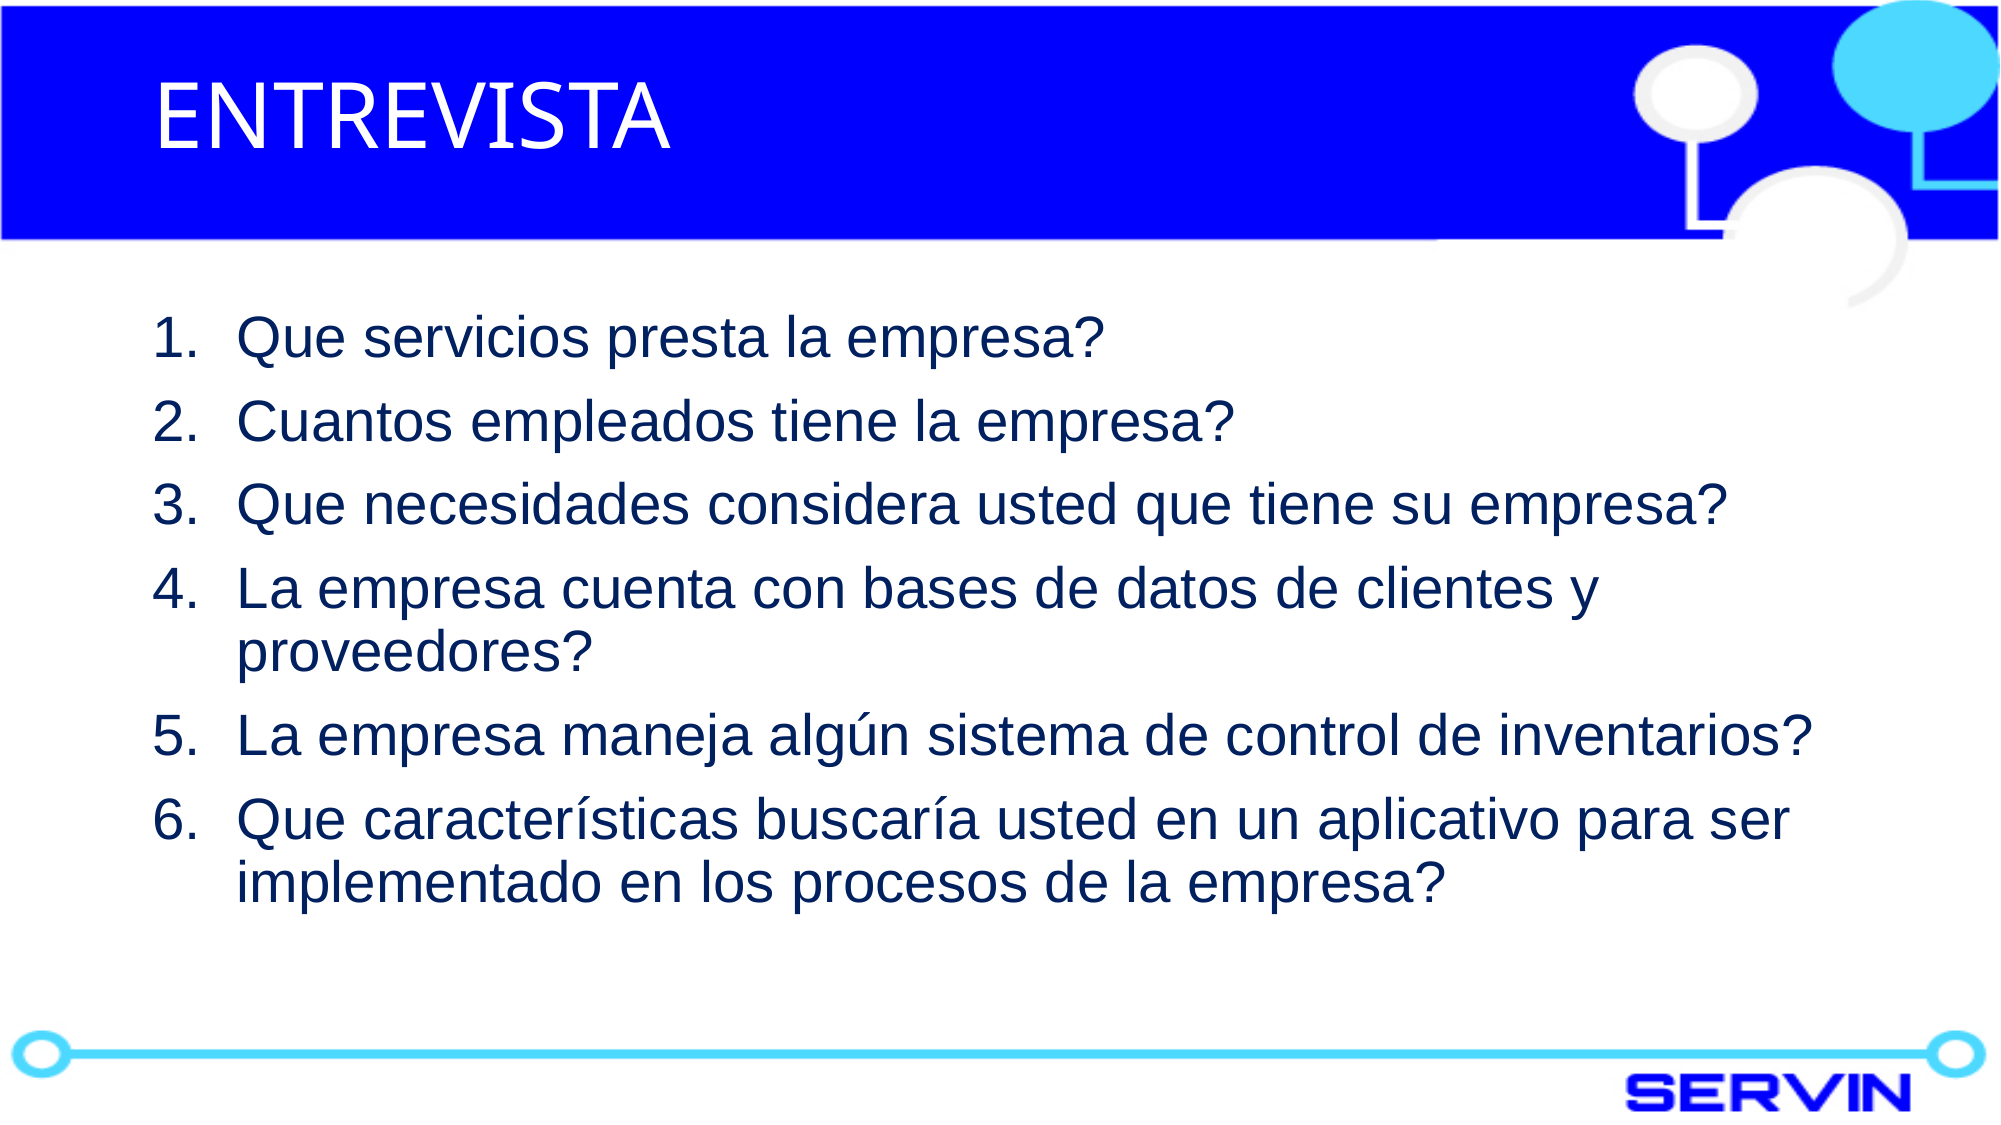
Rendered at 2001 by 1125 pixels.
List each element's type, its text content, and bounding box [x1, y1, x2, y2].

picture [0, 0, 2001, 1125]
list Que servicios presta la empresa? Cuantos empleados tiene la empresa? Que necesidades considera usted que tiene su empresa? La empresa cuenta con bases de datos de clientes y proveedores? La empresa maneja algún sistema de control de inventarios? Que características buscaría usted en un aplicativo para ser implementado en los procesos de la empresa? [137, 299, 1863, 1014]
title ENTREVISTA [137, 0, 1627, 238]
